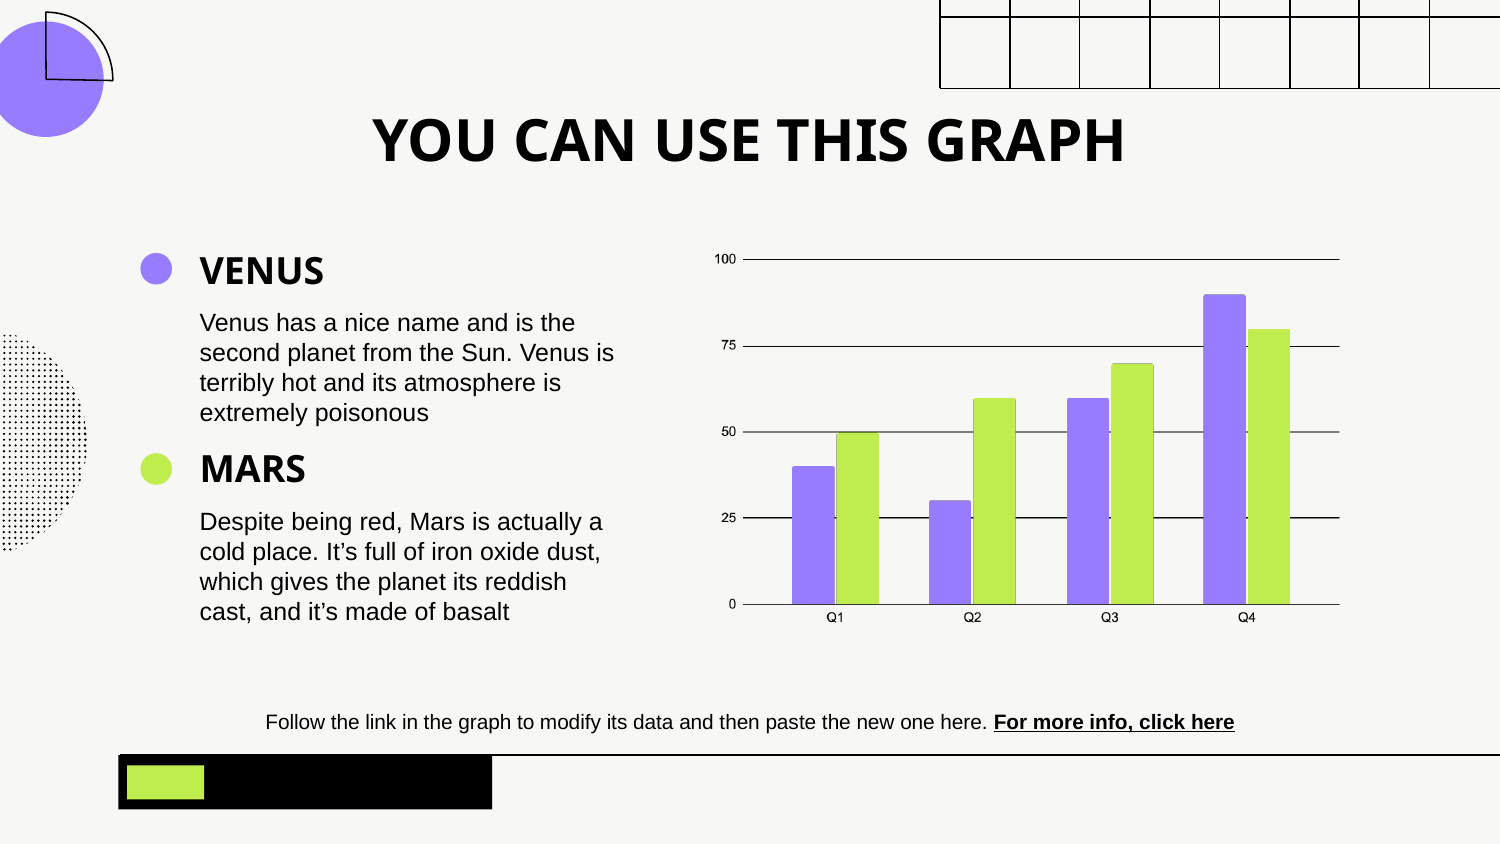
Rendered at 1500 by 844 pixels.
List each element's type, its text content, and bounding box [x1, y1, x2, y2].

text_box VENUS [184, 241, 635, 307]
text_box MARS [184, 440, 635, 505]
text_box [140, 453, 173, 485]
text_box [140, 252, 173, 285]
text_box Despite being red, Mars is actually a cold place. It’s full of iron oxide dust, which gives the planet its reddish cast, and it’s made of basalt [184, 505, 635, 626]
text_box Venus has a nice name and is the second planet from the Sun. Venus is terribly hot and its atmosphere is extremely poisonous [184, 307, 635, 428]
picture [693, 231, 1360, 645]
text_box Follow the link in the graph to modify its data and then paste the new one here. For more info, click here [161, 696, 1339, 746]
title YOU CAN USE THIS GRAPH [118, 88, 1382, 183]
